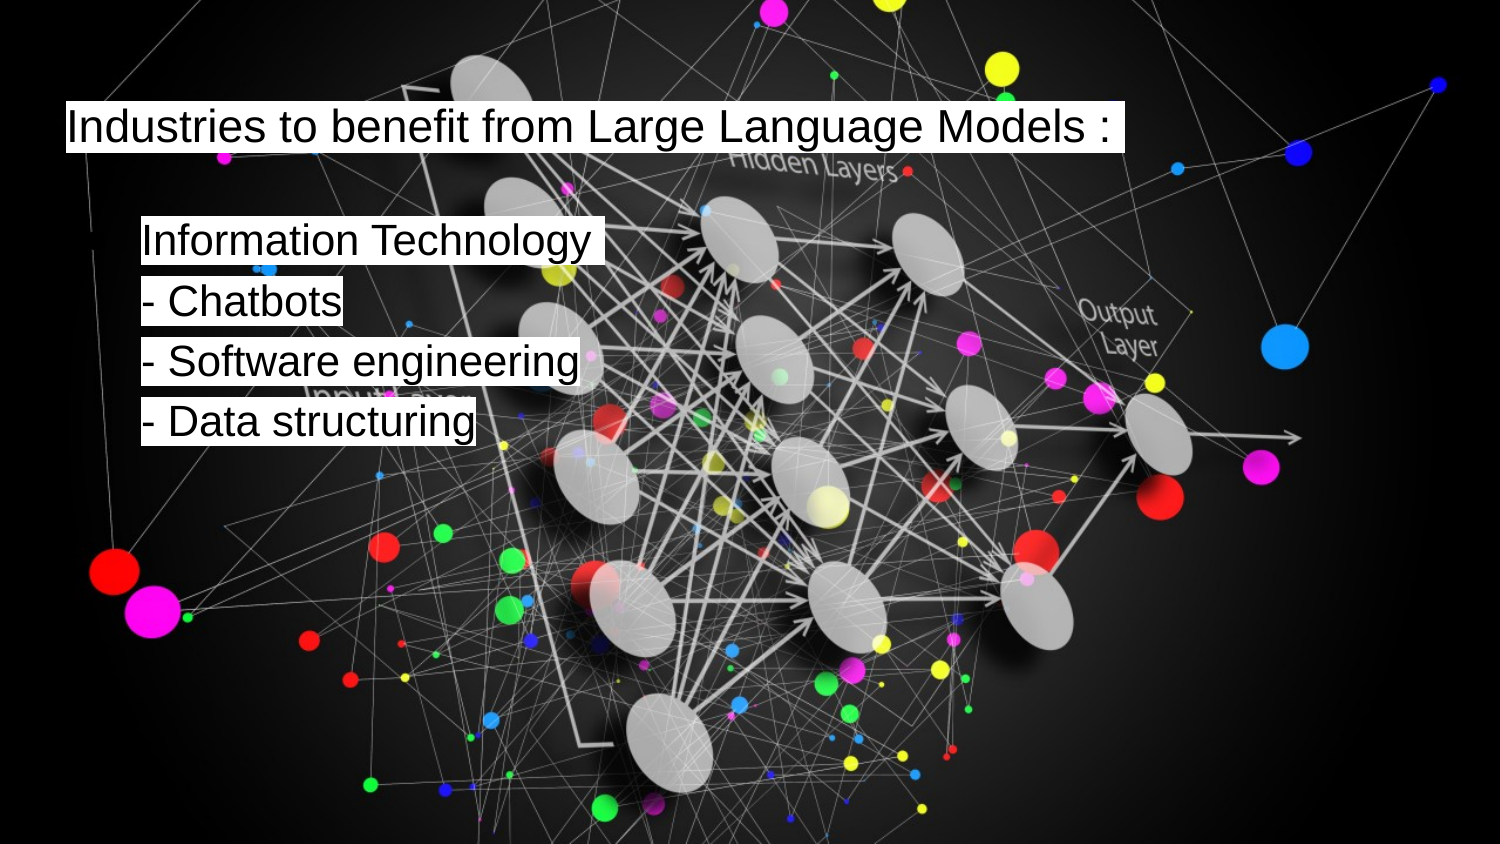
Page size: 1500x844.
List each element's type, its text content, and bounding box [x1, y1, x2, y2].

title Industries to benefit from Large Language Models : [51, 72, 1449, 167]
list Information Technology - Chatbots - Software engineering - Data structuring [51, 189, 1449, 750]
picture [0, 0, 1500, 844]
